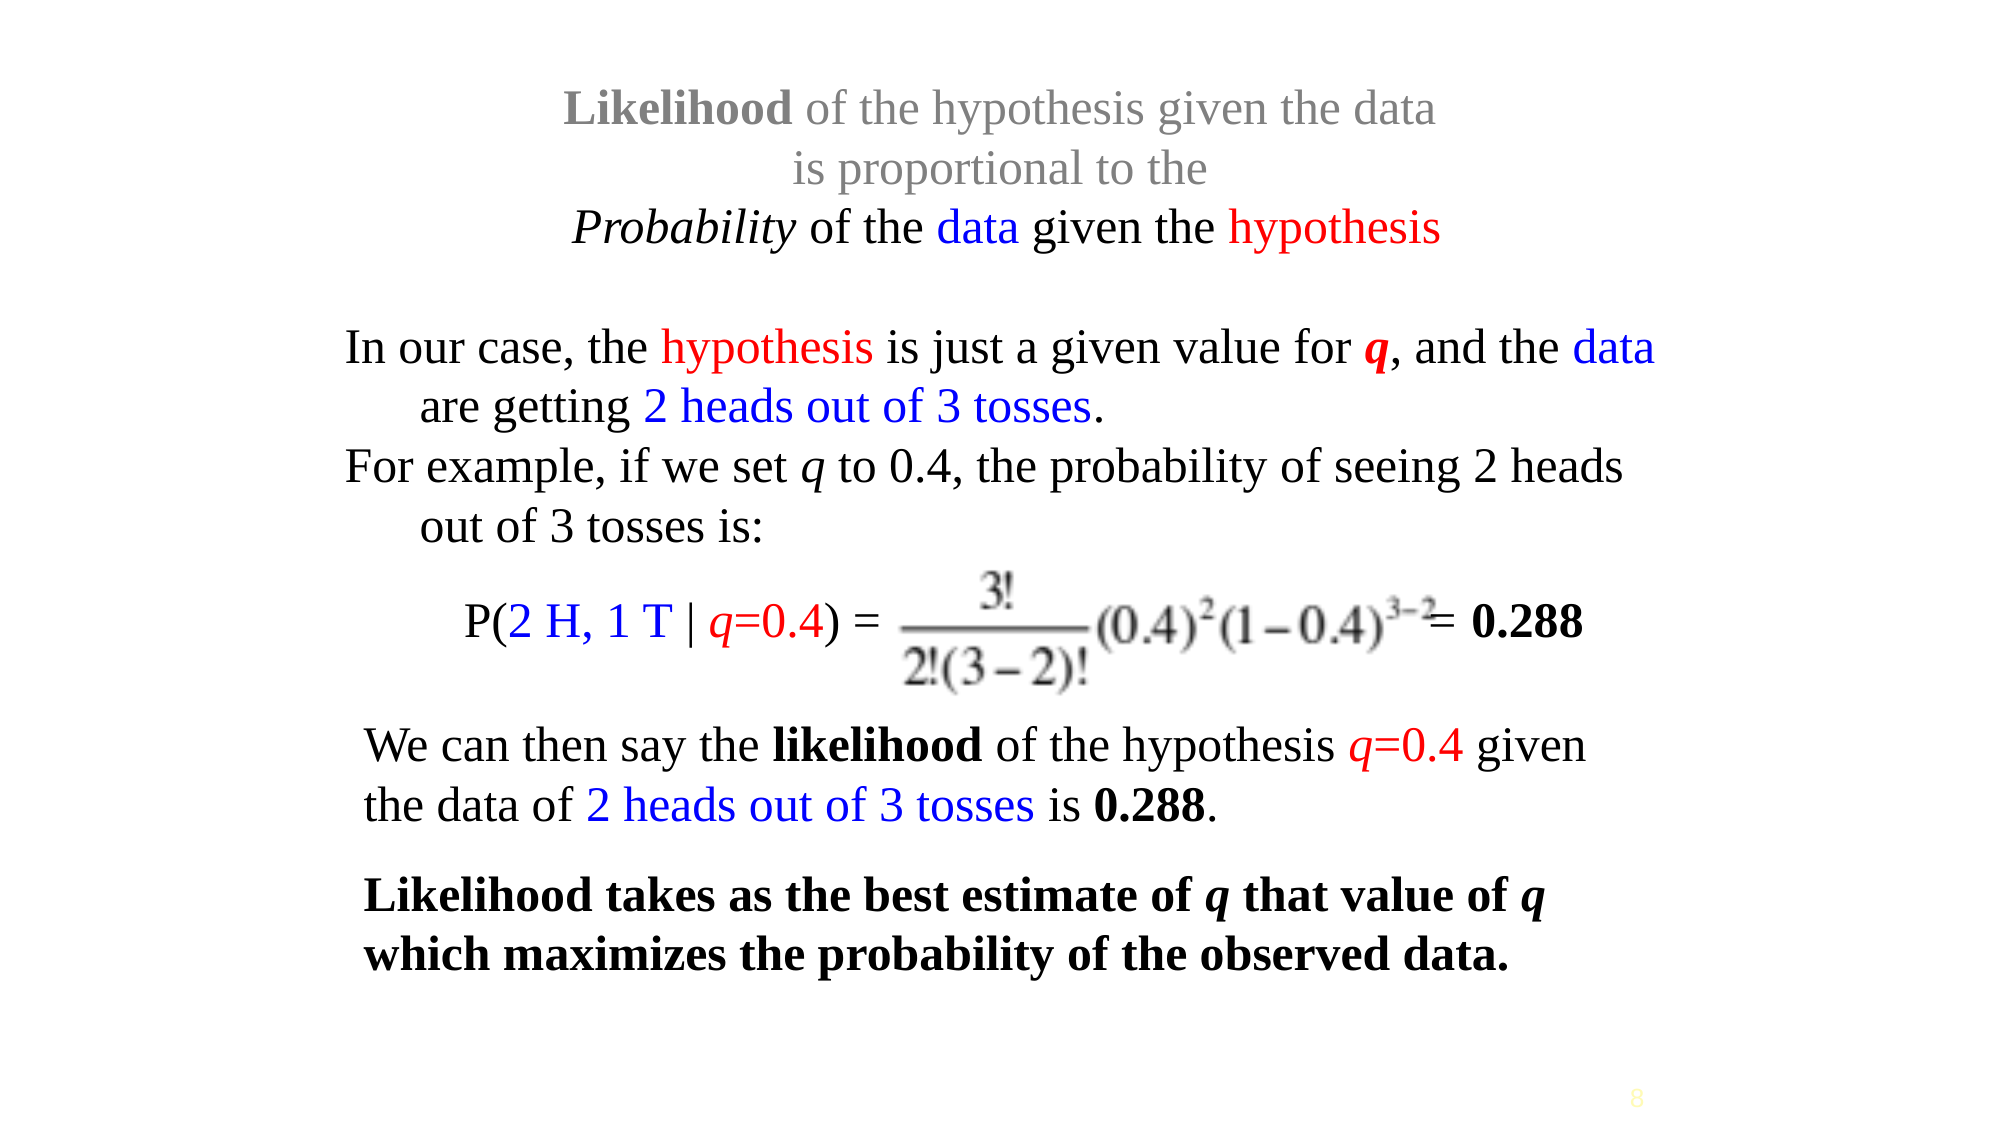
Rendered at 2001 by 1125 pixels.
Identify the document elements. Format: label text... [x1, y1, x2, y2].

text_box P(2 H, 1 T | q=0.4) = = 0.288 [457, 587, 892, 648]
picture [892, 561, 1438, 697]
text_box 8 [1616, 1078, 1659, 1120]
text_box We can then say the likelihood of the hypothesis q=0.4 given the data of 2 heads out of 3 tosses is 0.288. Likelihood takes as the best estimate of q that value of q which maximizes the probability of the observed data. [356, 711, 1645, 1062]
text_box Likelihood of the hypothesis given the data is proportional to the Probability of the data given the hypothesis In our case, the hypothesis is just a given value for q, and the data are getting 2 heads out of 3 tosses. For example, if we set q to 0.4, the probability of seeing 2 heads out of 3 tosses is: [337, 74, 1676, 580]
text_box P(2 H, 1 T | q=0.4) = = 0.288 [1438, 587, 1591, 648]
